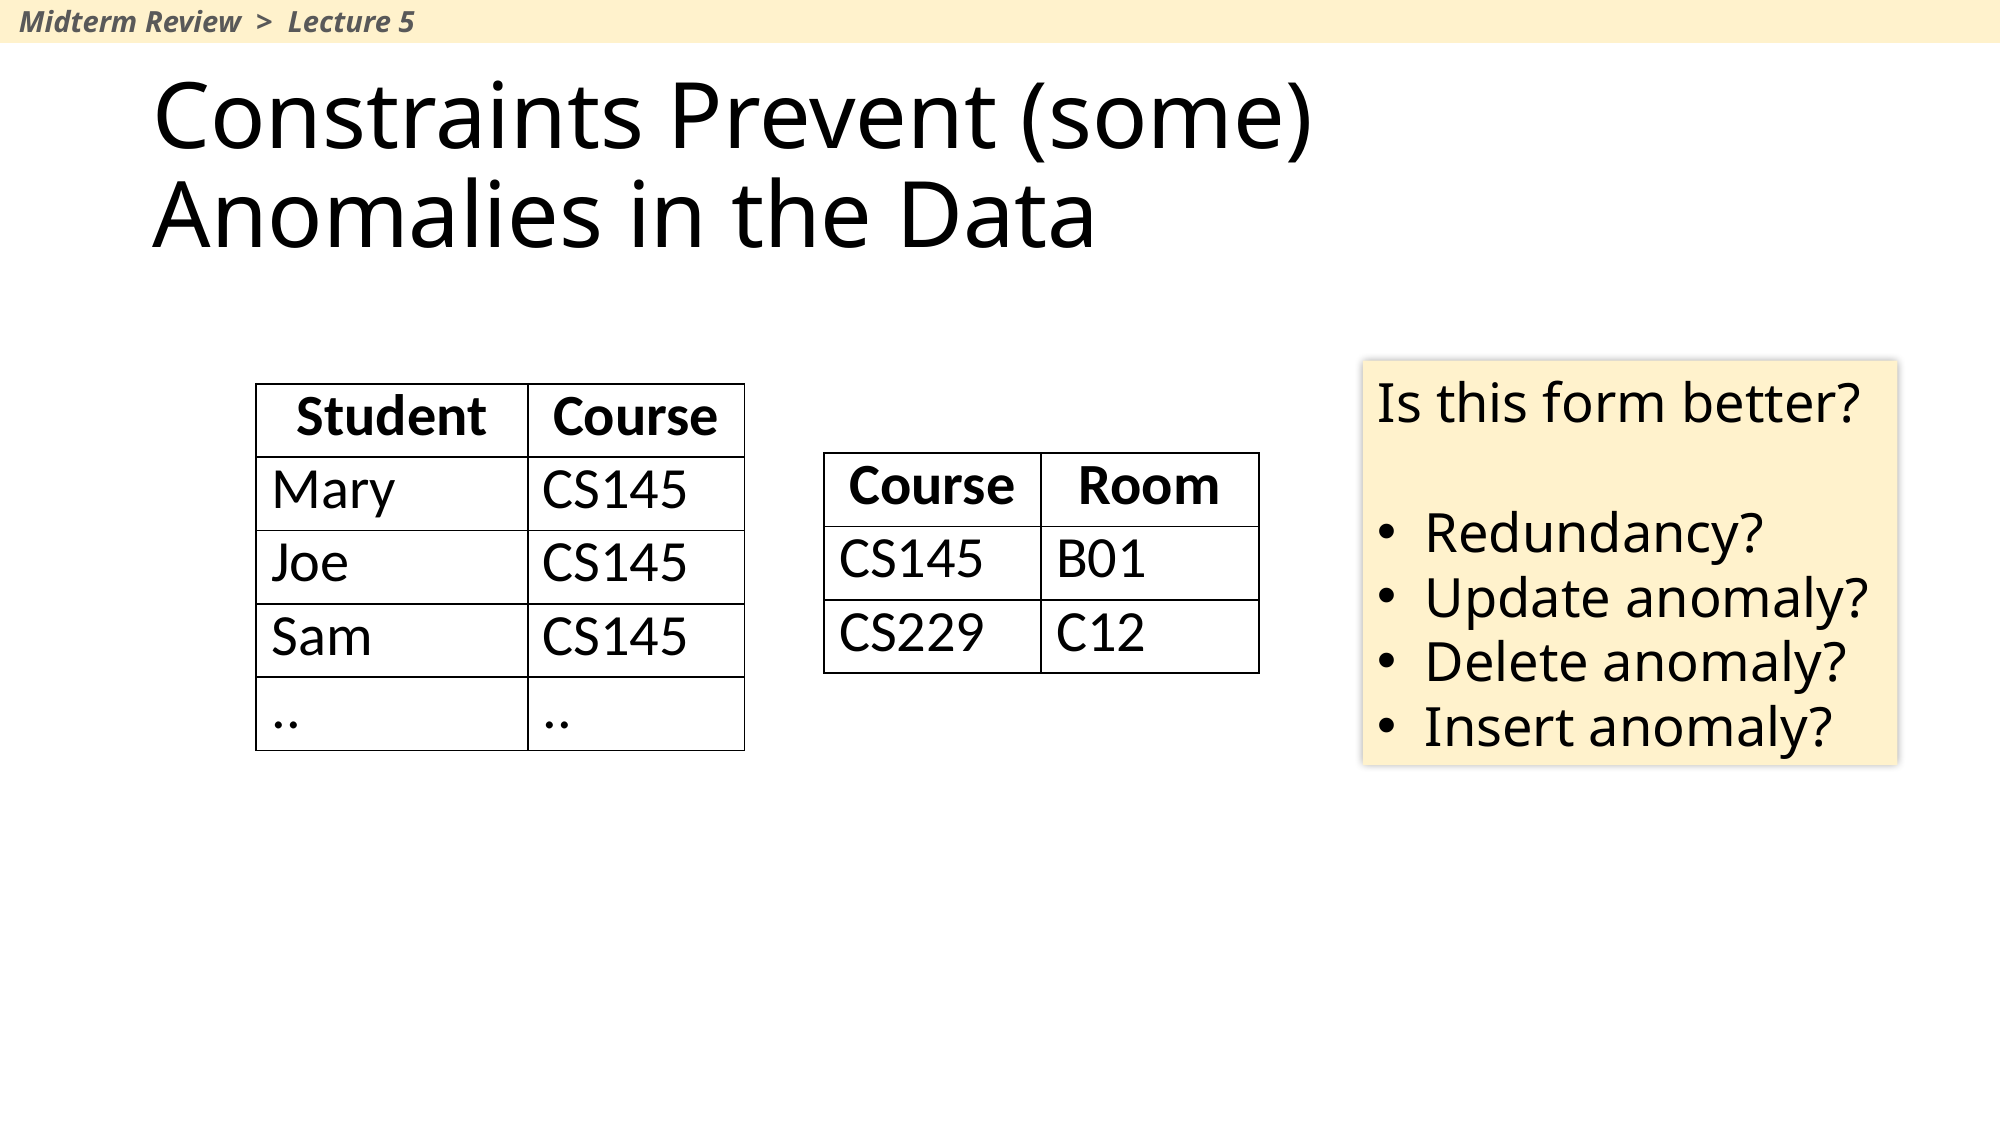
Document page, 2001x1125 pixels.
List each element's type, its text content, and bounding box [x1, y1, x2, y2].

table_cell .. [257, 678, 527, 750]
table_cell CS145 [825, 527, 1040, 599]
table_cell CS145 [529, 605, 744, 676]
table_header Room [1042, 454, 1258, 526]
table_cell C12 [1042, 601, 1258, 672]
table_header Course [825, 454, 1040, 526]
table_header Student [257, 385, 527, 456]
table_cell Sam [257, 605, 527, 676]
text_box Is this form better? Redundancy? Update anomaly? Delete anomaly? Insert anomaly? [1362, 360, 1898, 766]
table_cell .. [529, 678, 744, 750]
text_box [0, 0, 2000, 47]
title Constraints Prevent (some) Anomalies in the Data [137, 59, 1863, 278]
table_cell CS145 [529, 531, 744, 603]
table_header Course [529, 385, 744, 456]
table_cell CS229 [825, 601, 1040, 672]
table_cell CS145 [529, 458, 744, 530]
table_cell B01 [1042, 527, 1258, 599]
table_cell Joe [257, 531, 527, 603]
table_cell Mary [257, 458, 527, 530]
